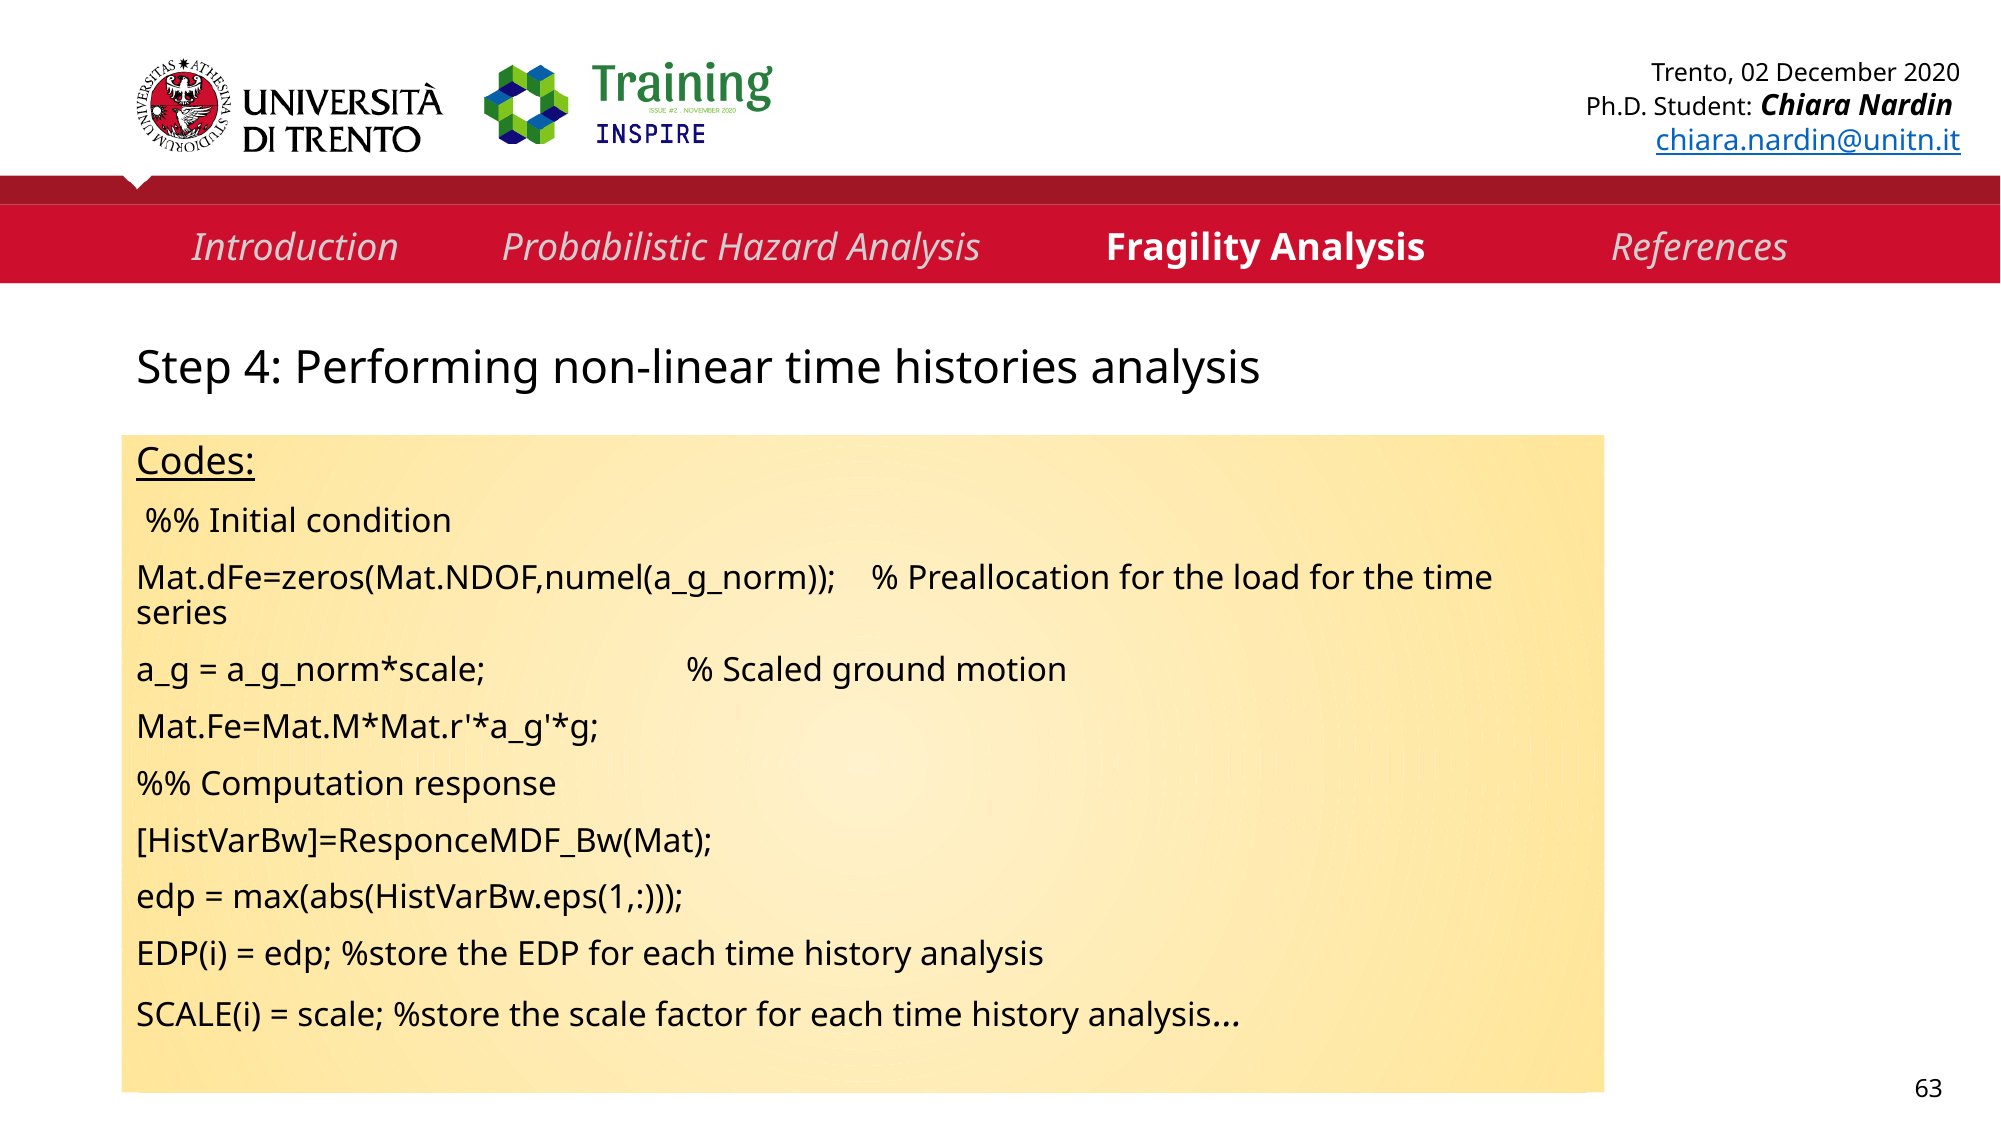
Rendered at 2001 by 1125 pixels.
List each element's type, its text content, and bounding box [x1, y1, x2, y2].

text_box Trento, 02 December 2020 Ph.D. Student: Chiara Nardin chiara.nardin@unitn.it [1401, 48, 1976, 169]
slide_number 63 [1857, 1065, 2000, 1125]
table_header Probabilistic Hazard Analysis [470, 213, 1013, 273]
table_header References [1518, 213, 1881, 273]
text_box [476, 61, 777, 163]
text_box Codes: %% Initial condition Mat.dFe=zeros(Mat.NDOF,numel(a_g_norm)); % Preallocation for the load for the time series a_g = a_g_norm*scale; % Scaled ground motion Mat.Fe=Mat.M*Mat.r'*a_g'*g; %% Computation response [HistVarBw]=ResponceMDF_Bw(Mat); edp = max(abs(HistVarBw.eps(1,:))); EDP(i) = edp; %store the EDP for each time history analysis SCALE(i) = scale; %store the scale factor for each time history analysis… [121, 435, 1605, 1093]
table_header Fragility Analysis [1013, 213, 1518, 273]
table_header Introduction [122, 213, 470, 273]
picture [0, 0, 2001, 1125]
list Step 4: Performing non-linear time histories analysis [121, 336, 1858, 408]
